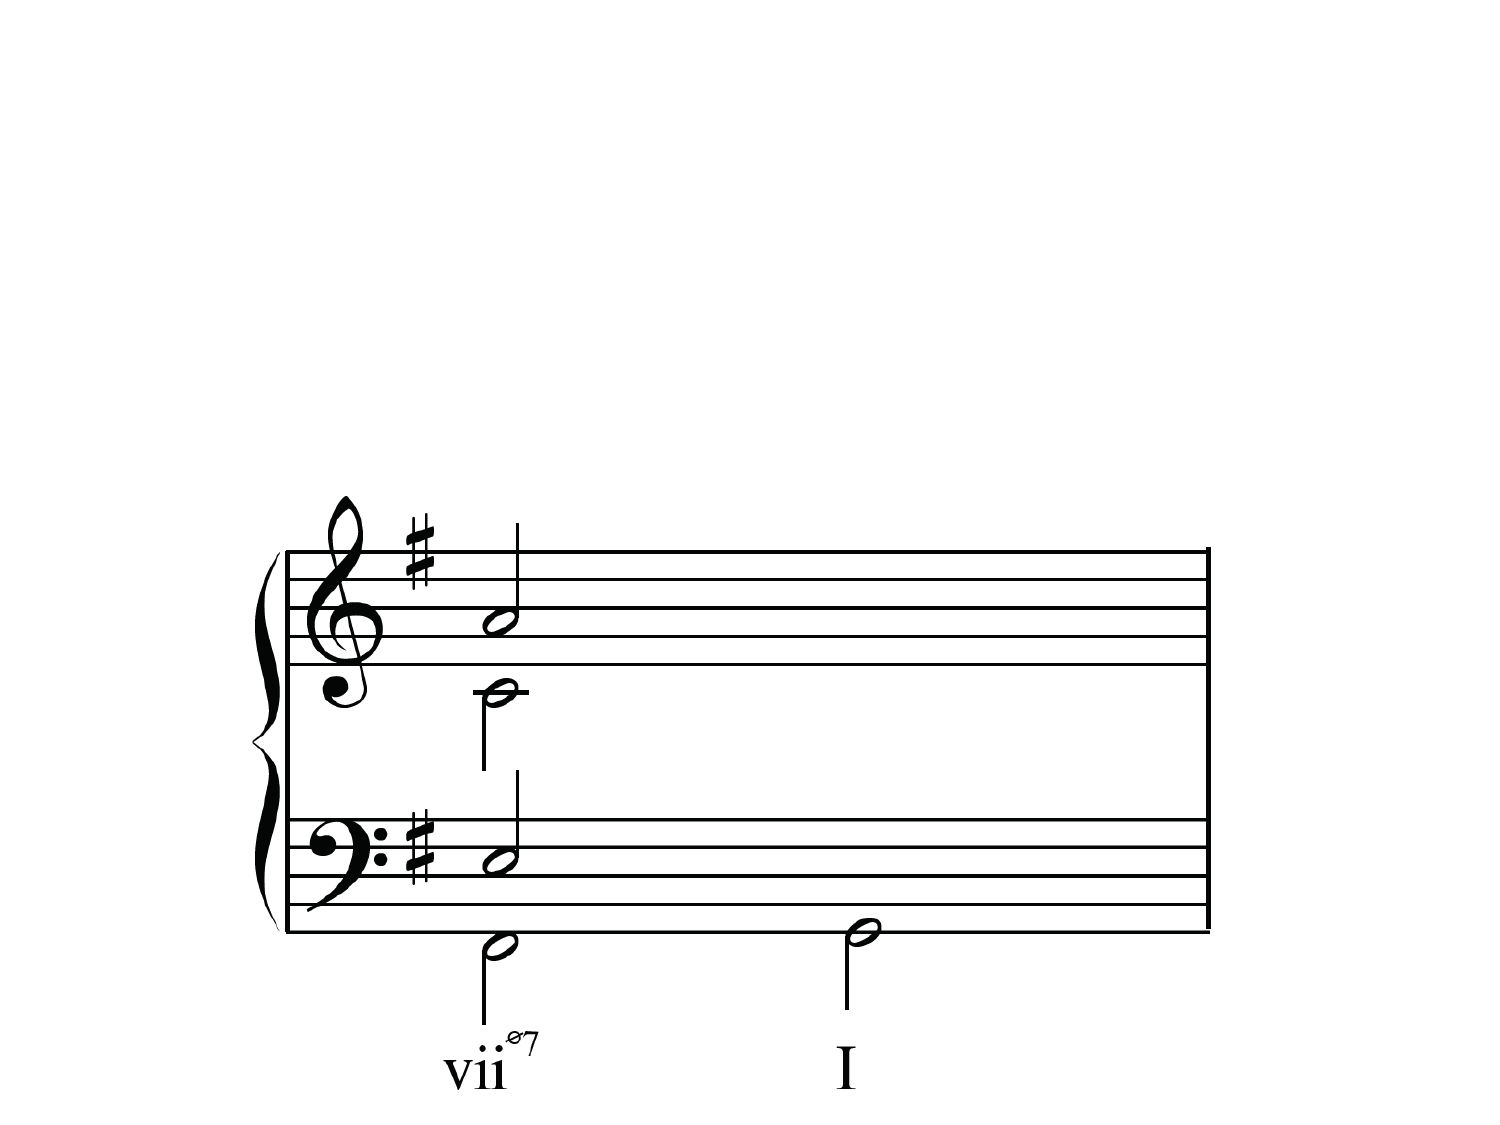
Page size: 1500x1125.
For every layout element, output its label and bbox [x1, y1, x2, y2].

list [227, 482, 1244, 1125]
